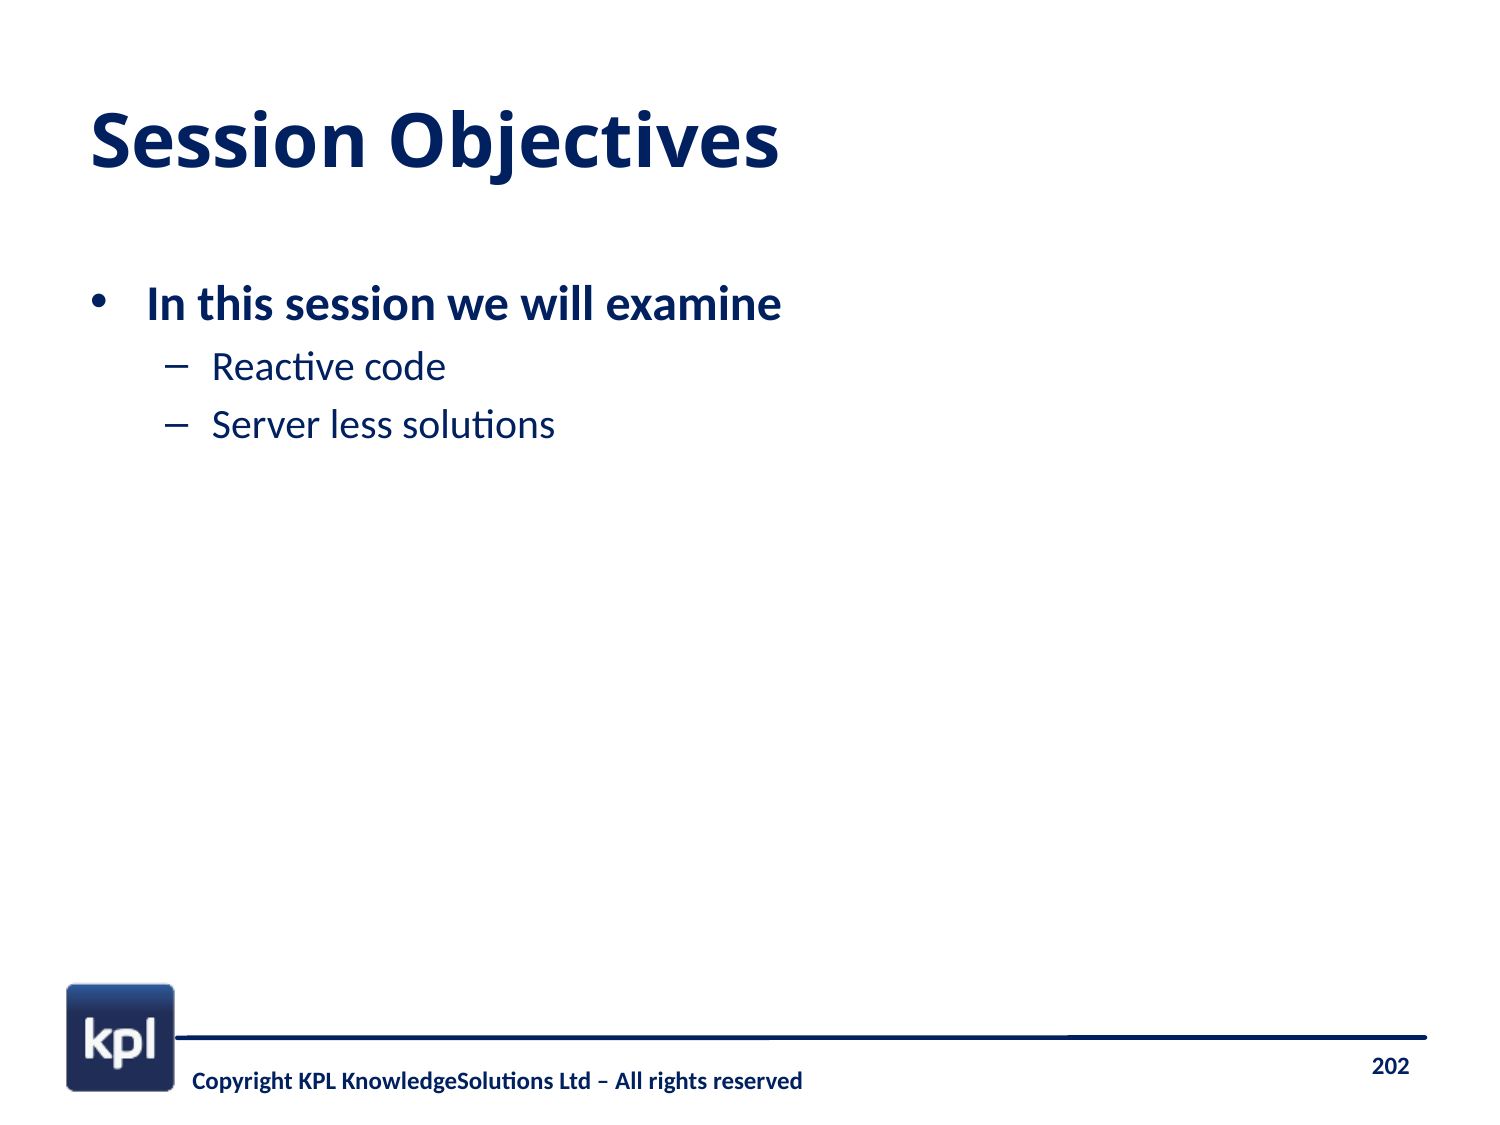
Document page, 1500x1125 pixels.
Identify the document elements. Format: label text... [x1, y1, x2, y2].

footer Copyright KPL KnowledgeSolutions Ltd – All rights reserved [177, 1050, 963, 1110]
title Session Objectives [75, 43, 1436, 233]
text_box 202 [987, 1042, 1425, 1103]
list In this session we will examine Reactive code Server less solutions [75, 262, 1425, 1013]
picture [62, 980, 178, 1095]
